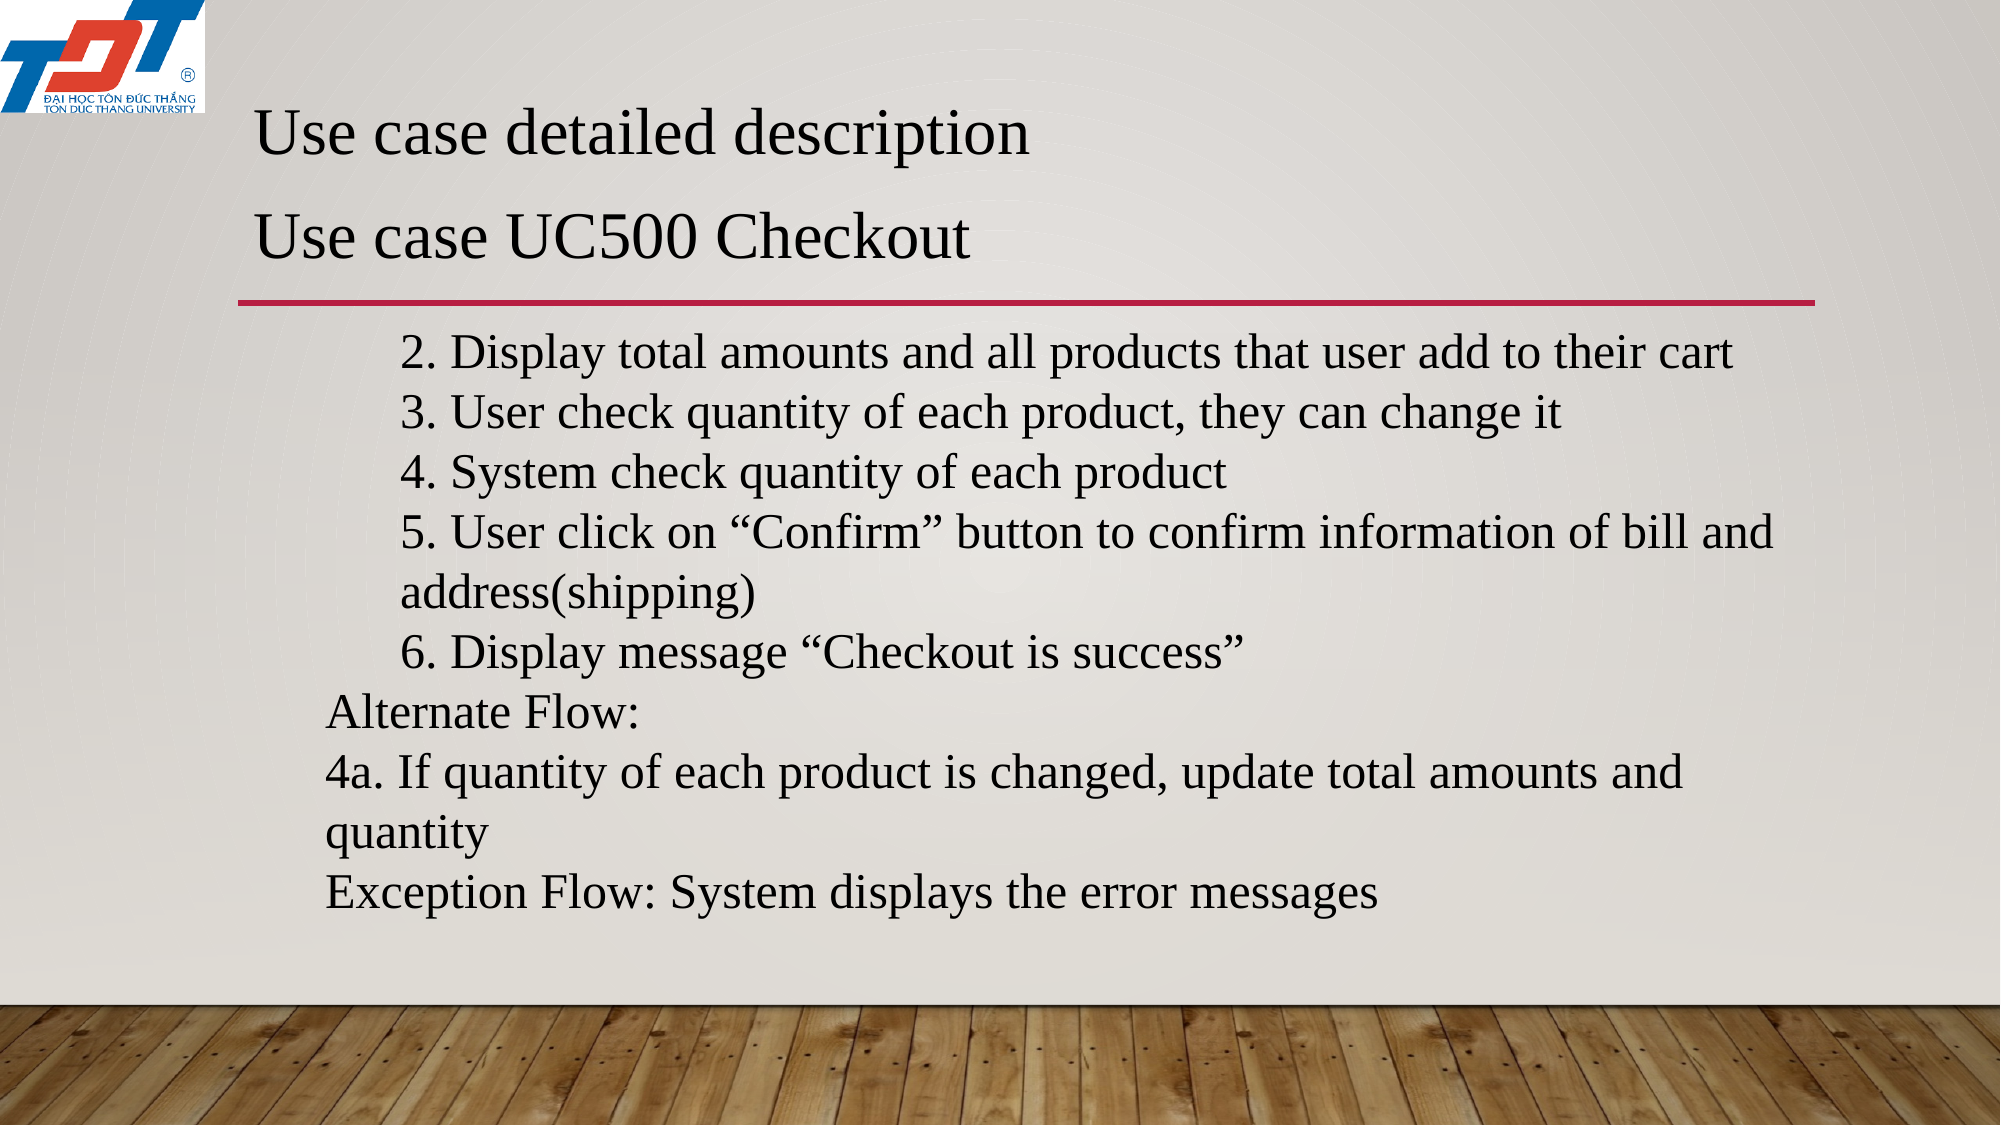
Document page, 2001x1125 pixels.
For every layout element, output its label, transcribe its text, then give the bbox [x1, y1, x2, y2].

text_box Use case detailed description [238, 80, 1047, 176]
picture [0, 1005, 2000, 1125]
text_box 2. Display total amounts and all products that user add to their cart 3. User check quantity of each product, they can change it 4. System check quantity of each product 5. User click on “Confirm” button to confirm information of bill and address(shipping) 6. Display message “Checkout is success” Alternate Flow: 4a. If quantity of each product is changed, update total amounts and quantity Exception Flow: System displays the error messages [235, 310, 1822, 926]
text_box Use case UC500 Checkout [238, 184, 988, 279]
picture [0, 0, 205, 114]
